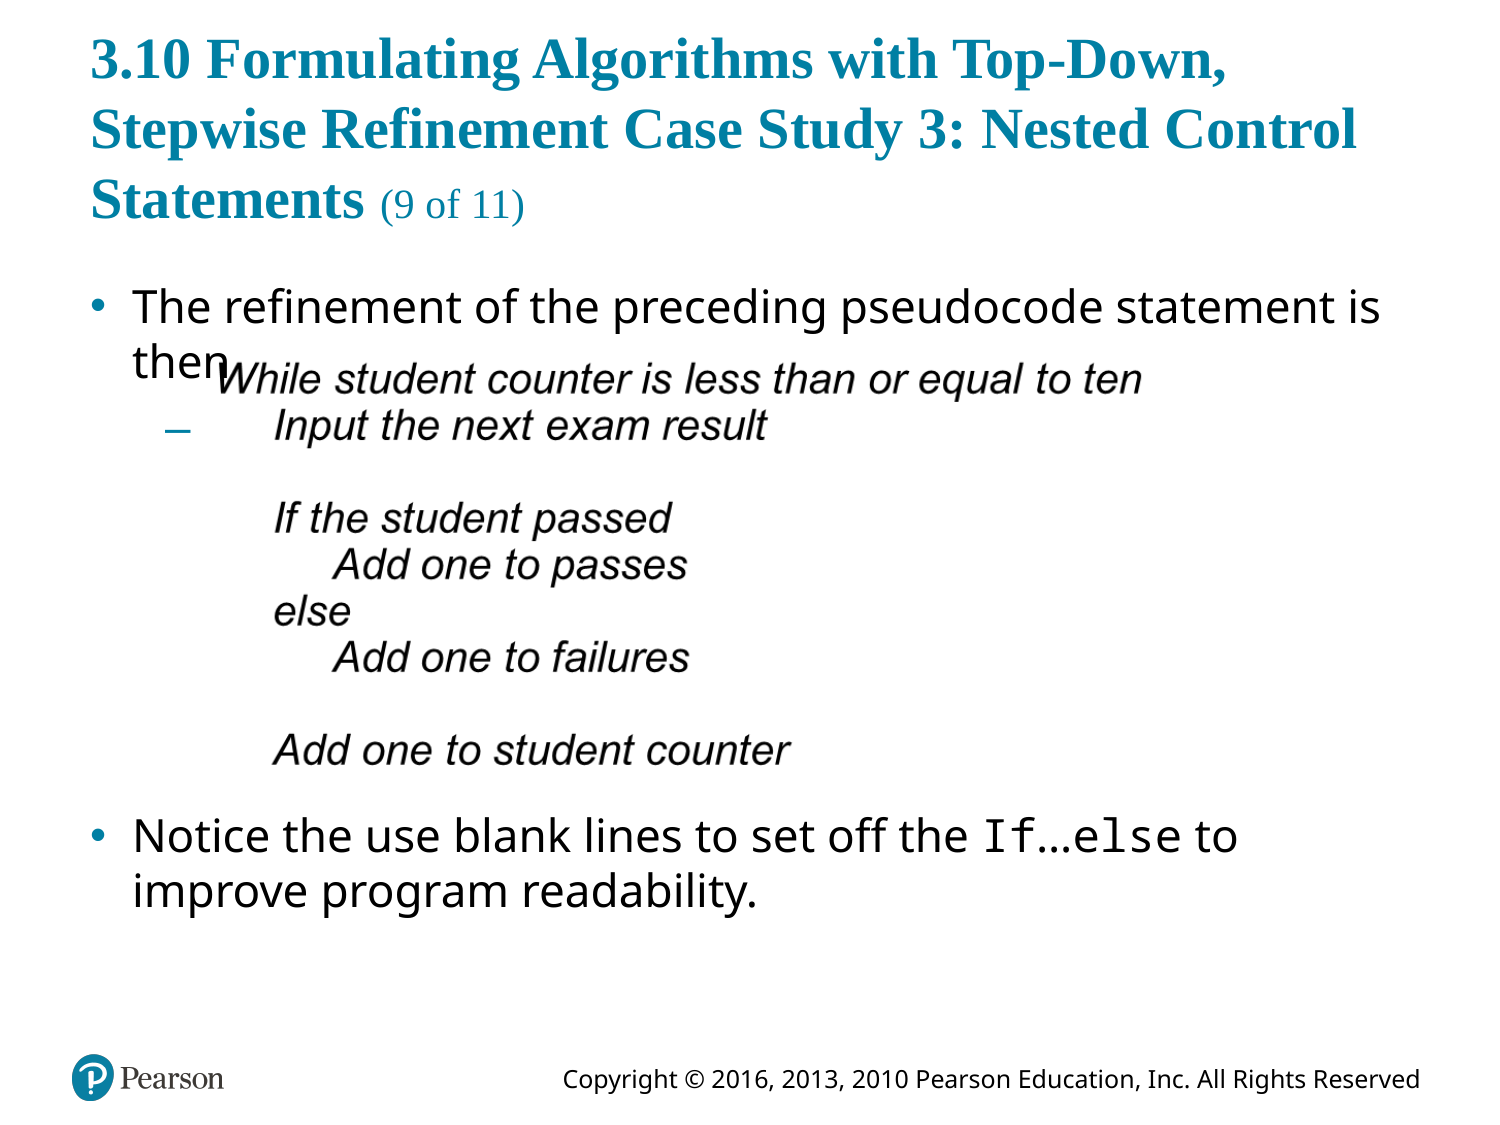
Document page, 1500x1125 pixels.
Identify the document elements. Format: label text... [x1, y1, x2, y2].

picture [72, 1054, 88, 1070]
picture [80, 1063, 106, 1088]
list Notice the use blank lines to set off the If…else to improve program readability. [75, 791, 1425, 952]
picture [210, 339, 1148, 775]
picture [98, 1054, 224, 1101]
title 3.10 Formulating Algorithms with Top-Down, Stepwise Refinement Case Study 3: Nested Control Statements (9 of 11) [75, 35, 1425, 216]
picture [72, 1087, 83, 1101]
list The refinement of the preceding pseudocode statement is then [75, 262, 1425, 791]
